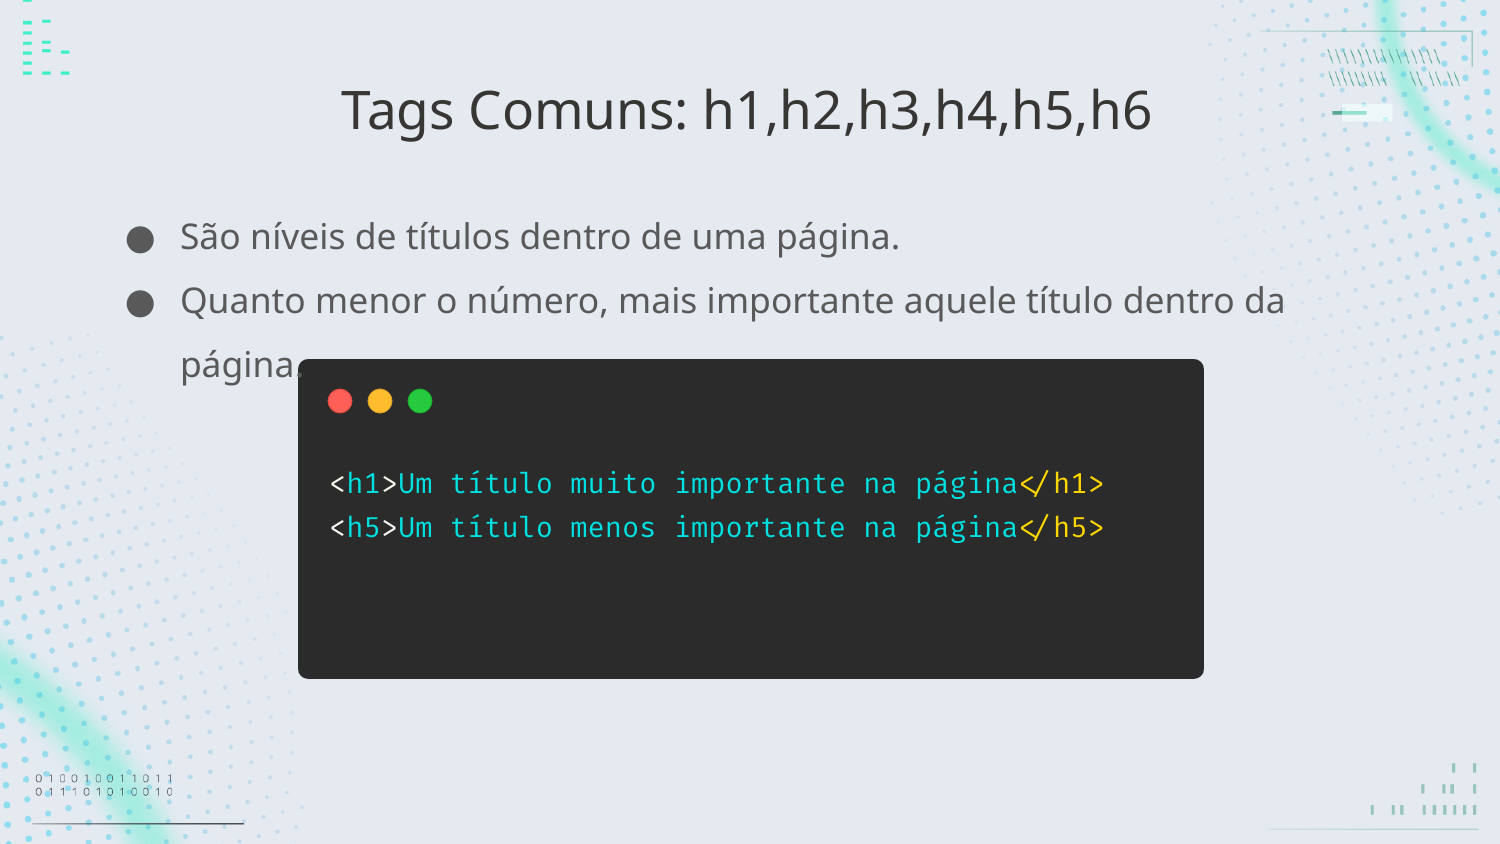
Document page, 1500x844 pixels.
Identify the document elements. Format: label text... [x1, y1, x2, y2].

title Tags Comuns: h1,h2,h3,h4,h5,h6 [90, 62, 1404, 156]
list São níveis de títulos dentro de uma página. Quanto menor o número, mais importante aquele título dentro da página. [90, 178, 1404, 388]
picture [0, 0, 1500, 844]
